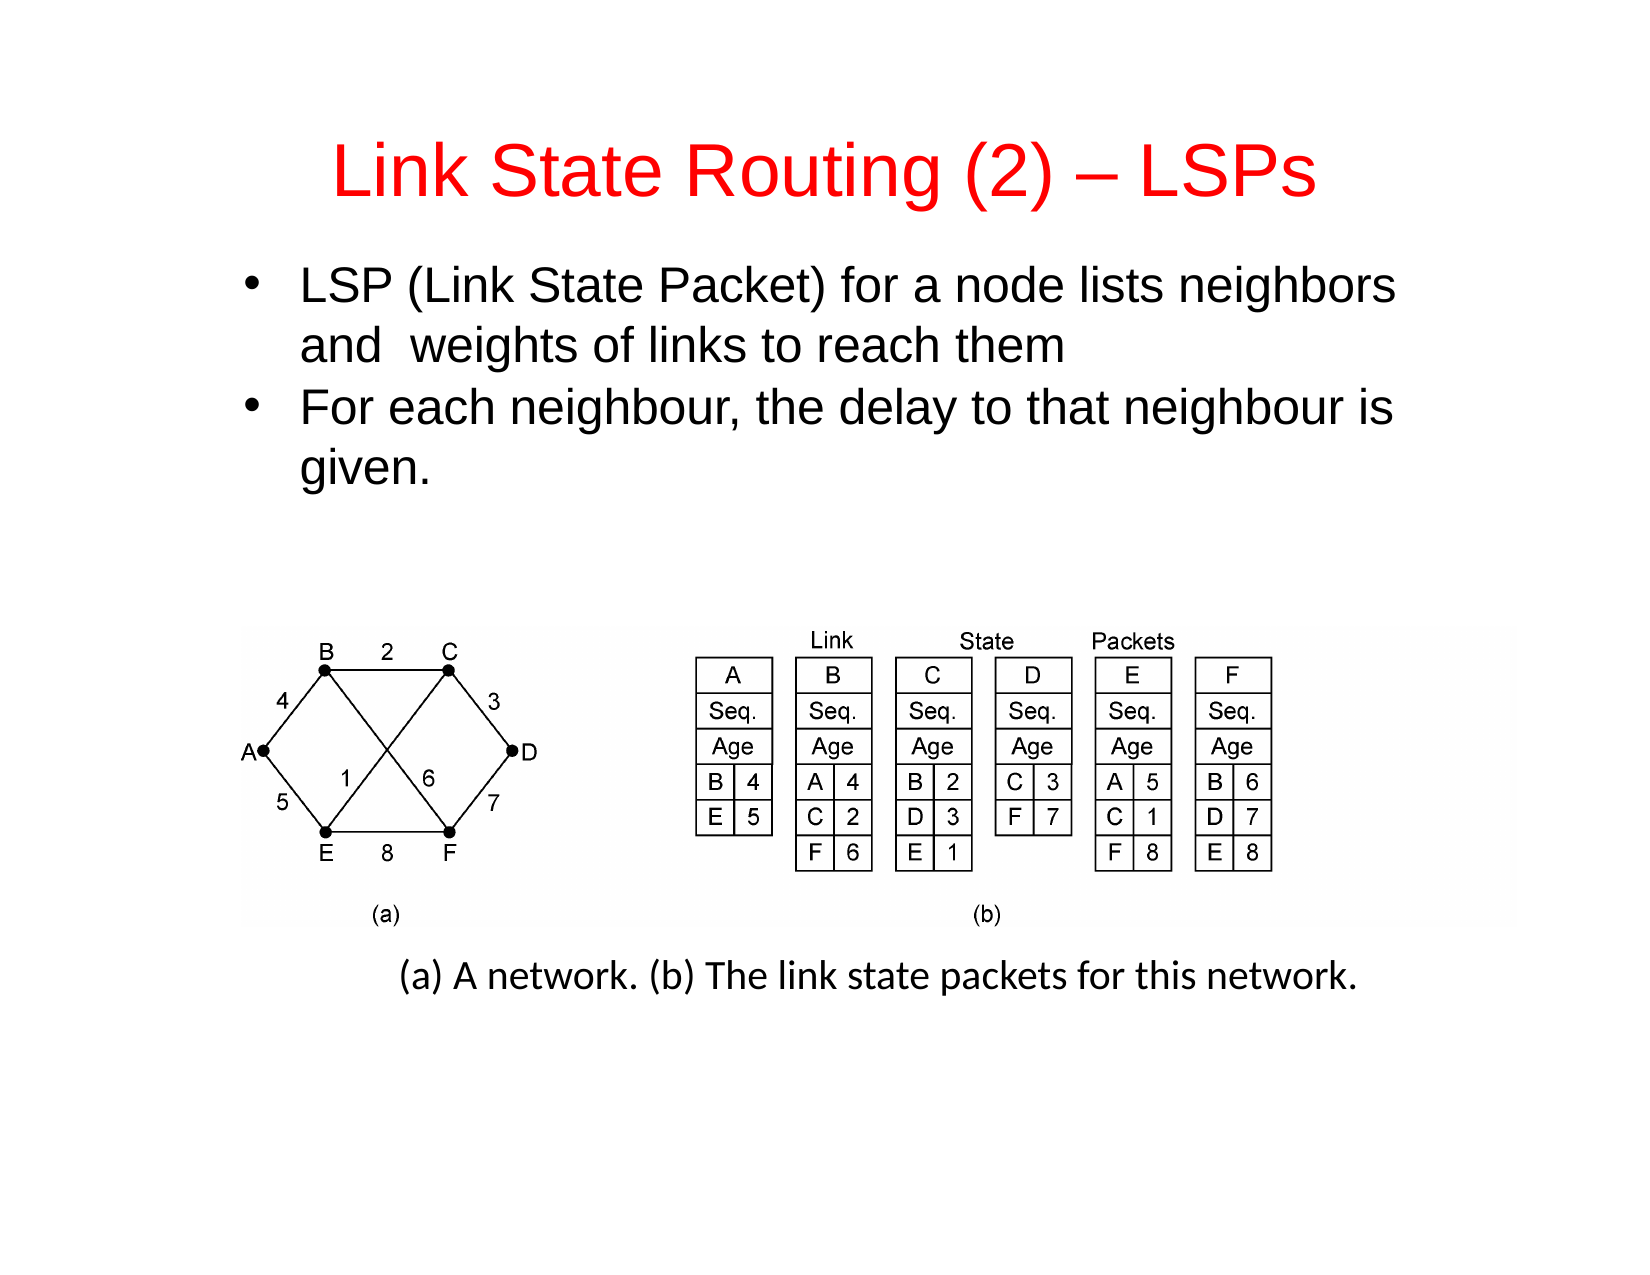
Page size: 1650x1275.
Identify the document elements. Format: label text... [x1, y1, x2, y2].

text_box LSP (Link State Packet) for a node lists neighbors and weights of links to reach them For each neighbour, the delay to that neighbour is given. [241, 249, 1446, 494]
title Link State Routing (2) – LSPs [329, 119, 1321, 249]
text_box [240, 625, 1517, 1002]
